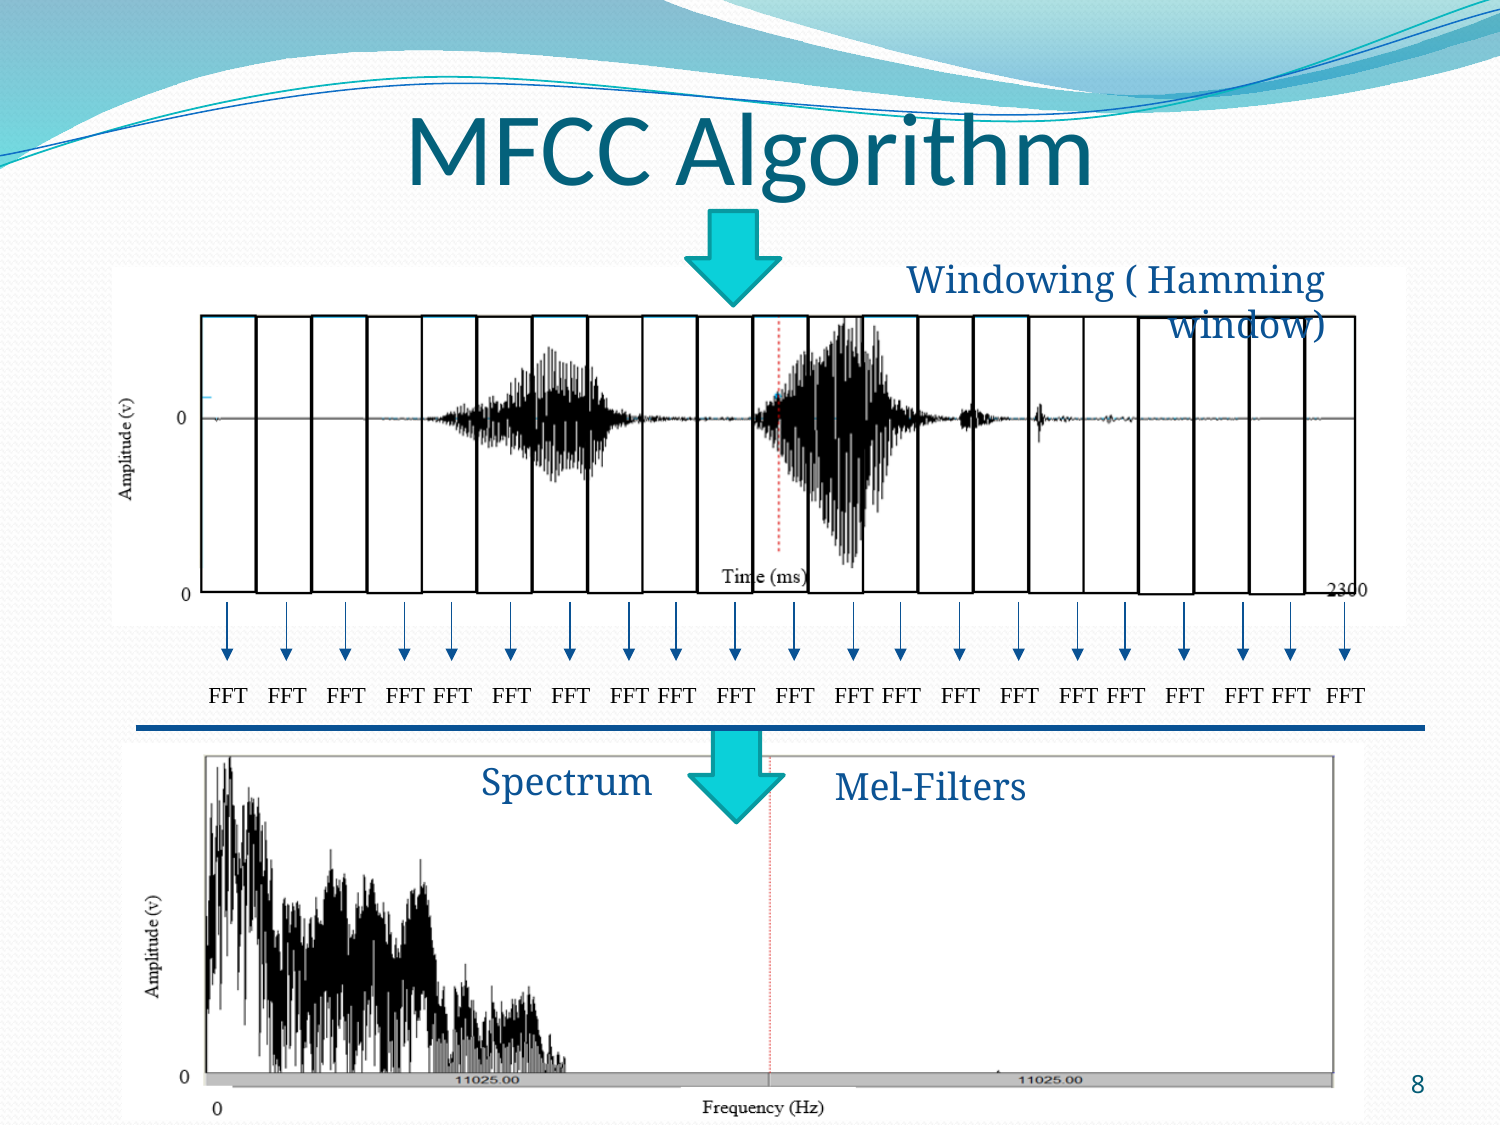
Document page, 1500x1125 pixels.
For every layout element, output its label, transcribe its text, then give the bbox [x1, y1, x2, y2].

picture [111, 266, 1406, 626]
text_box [685, 210, 1341, 310]
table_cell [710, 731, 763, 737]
slide_number 8 [1372, 1042, 1425, 1103]
picture [122, 743, 1365, 1120]
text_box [191, 601, 1381, 717]
title MFCC Algorithm [75, 19, 1426, 207]
